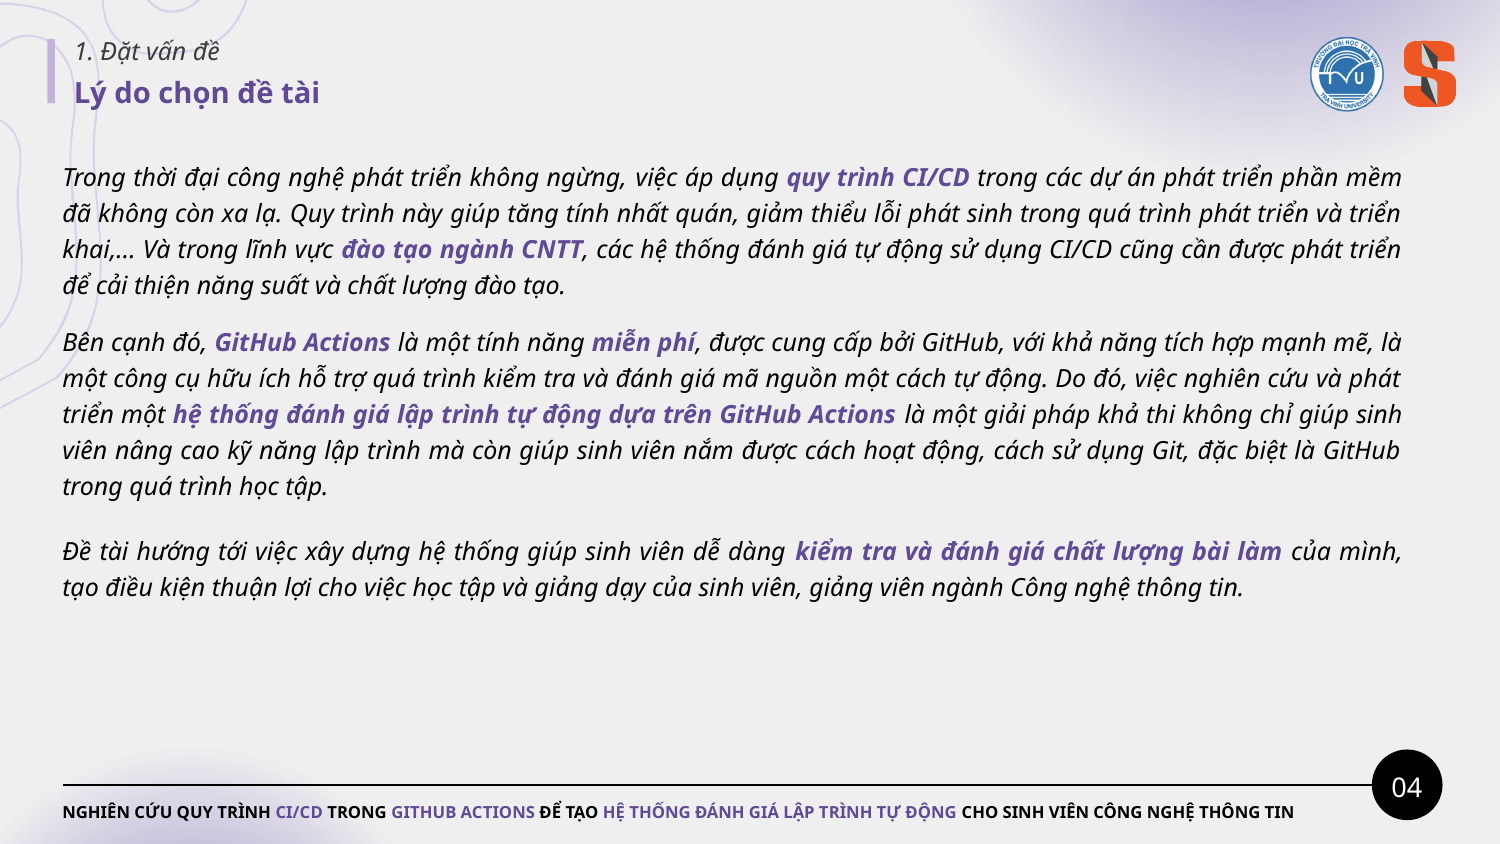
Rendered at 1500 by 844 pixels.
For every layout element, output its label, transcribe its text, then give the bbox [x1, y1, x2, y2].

text_box Trong thời đại công nghệ phát triển không ngừng, việc áp dụng quy trình CI/CD trong các dự án phát triển phần mềm đã không còn xa lạ. Quy trình này giúp tăng tính nhất quán, giảm thiểu lỗi phát sinh trong quá trình phát triển và triển khai,... Và trong lĩnh vực đào tạo ngành CNTT, các hệ thống đánh giá tự động sử dụng CI/CD cũng cần được phát triển để cải thiện năng suất và chất lượng đào tạo. [47, 140, 1419, 305]
text_box Bên cạnh đó, GitHub Actions là một tính năng miễn phí, được cung cấp bởi GitHub, với khả năng tích hợp mạnh mẽ, là một công cụ hữu ích hỗ trợ quá trình kiểm tra và đánh giá mã nguồn một cách tự động. Do đó, việc nghiên cứu và phát triển một hệ thống đánh giá lập trình tự động dựa trên GitHub Actions là một giải pháp khả thi không chỉ giúp sinh viên nâng cao kỹ năng lập trình mà còn giúp sinh viên nắm được cách hoạt động, cách sử dụng Git, đặc biệt là GitHub trong quá trình học tập. [47, 305, 1419, 511]
text_box 04 [1361, 758, 1453, 811]
text_box NGHIÊN CỨU QUY TRÌNH CI/CD TRONG GITHUB ACTIONS ĐỂ TẠO HỆ THỐNG ĐÁNH GIÁ LẬP TRÌNH TỰ ĐỘNG CHO SINH VIÊN CÔNG NGHỆ THÔNG TIN [47, 783, 1318, 835]
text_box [1306, 34, 1460, 114]
text_box Đề tài hướng tới việc xây dựng hệ thống giúp sinh viên dễ dàng kiểm tra và đánh giá chất lượng bài làm của mình, tạo điều kiện thuận lợi cho việc học tập và giảng dạy của sinh viên, giảng viên ngành Công nghệ thông tin. [47, 514, 1419, 653]
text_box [47, 23, 1242, 128]
